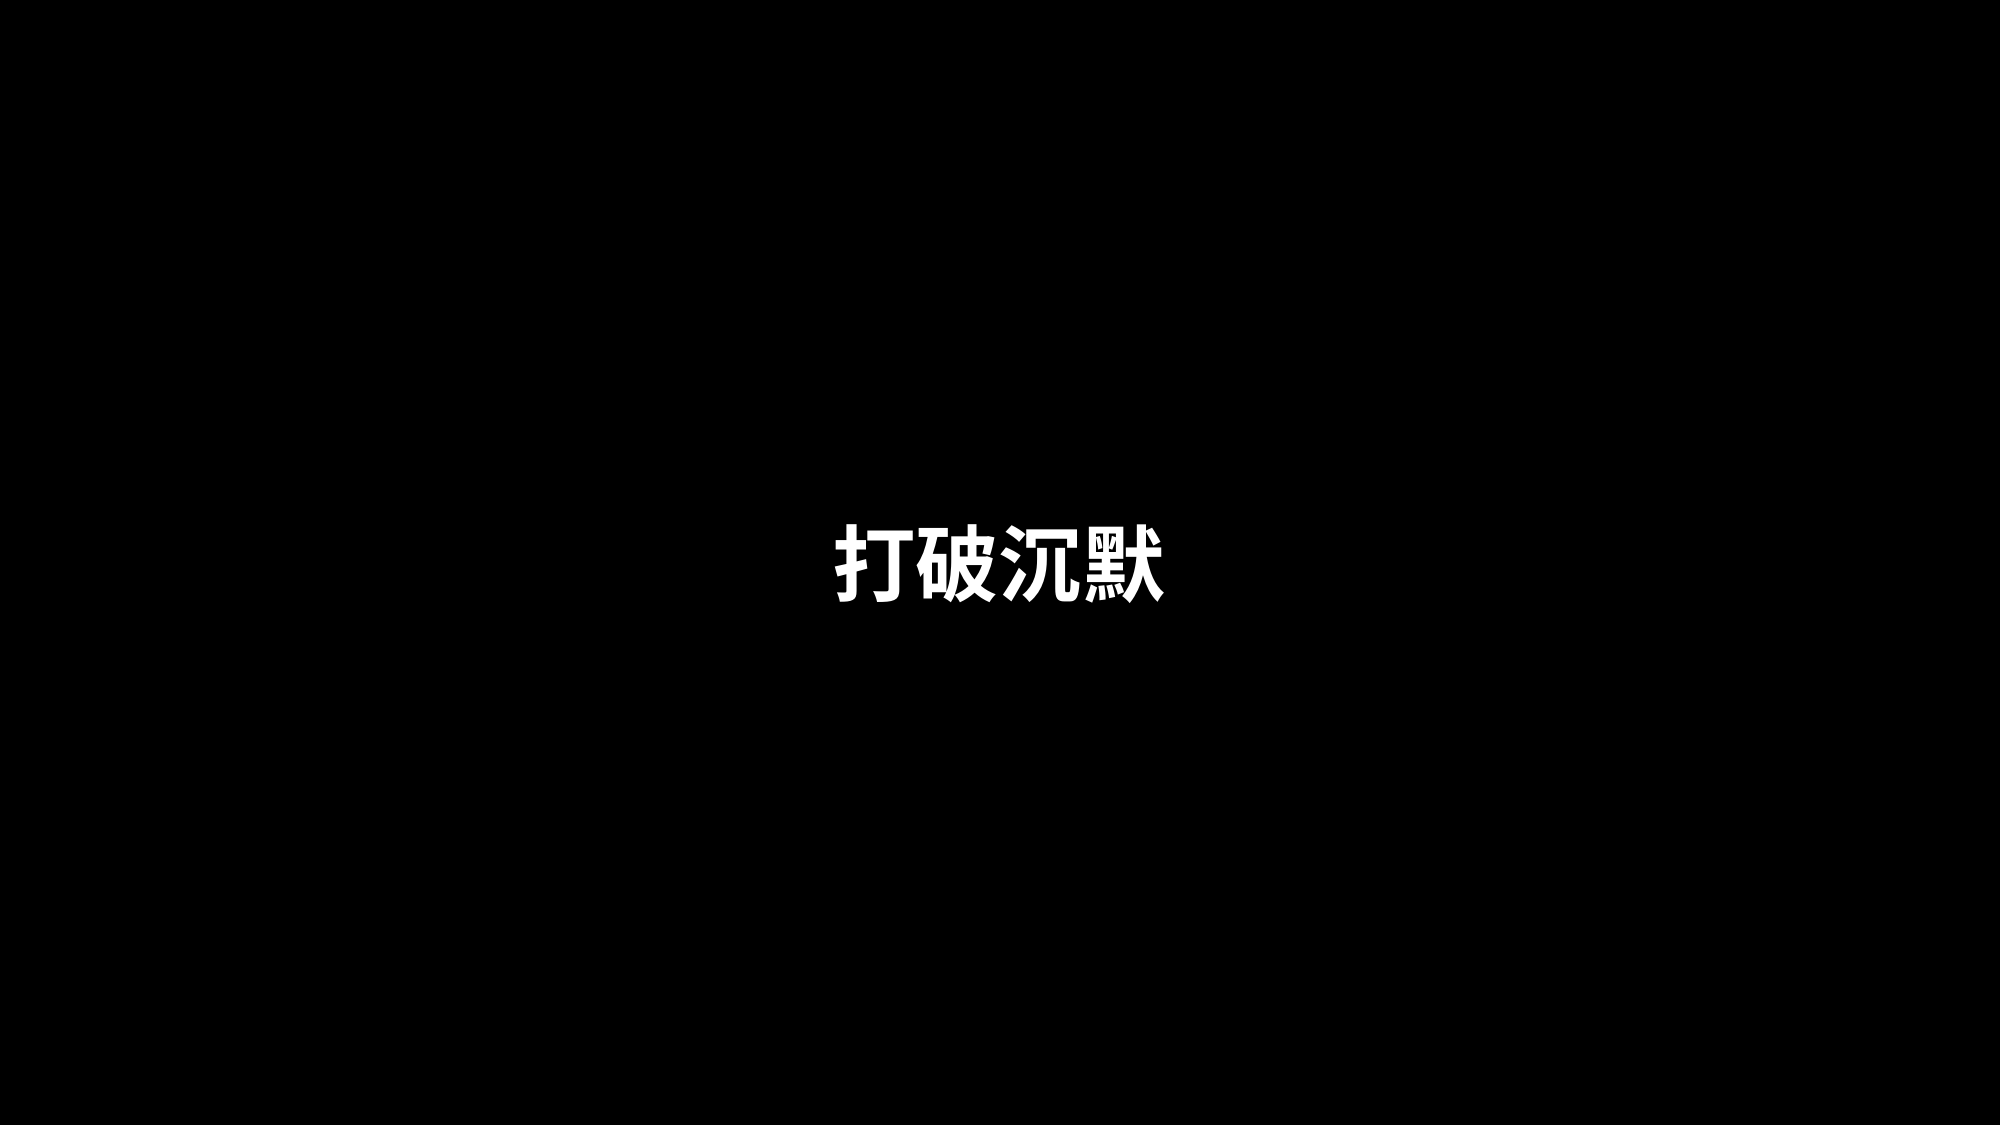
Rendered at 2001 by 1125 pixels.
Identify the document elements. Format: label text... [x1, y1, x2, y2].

text_box 打破沉默 [817, 504, 1212, 620]
